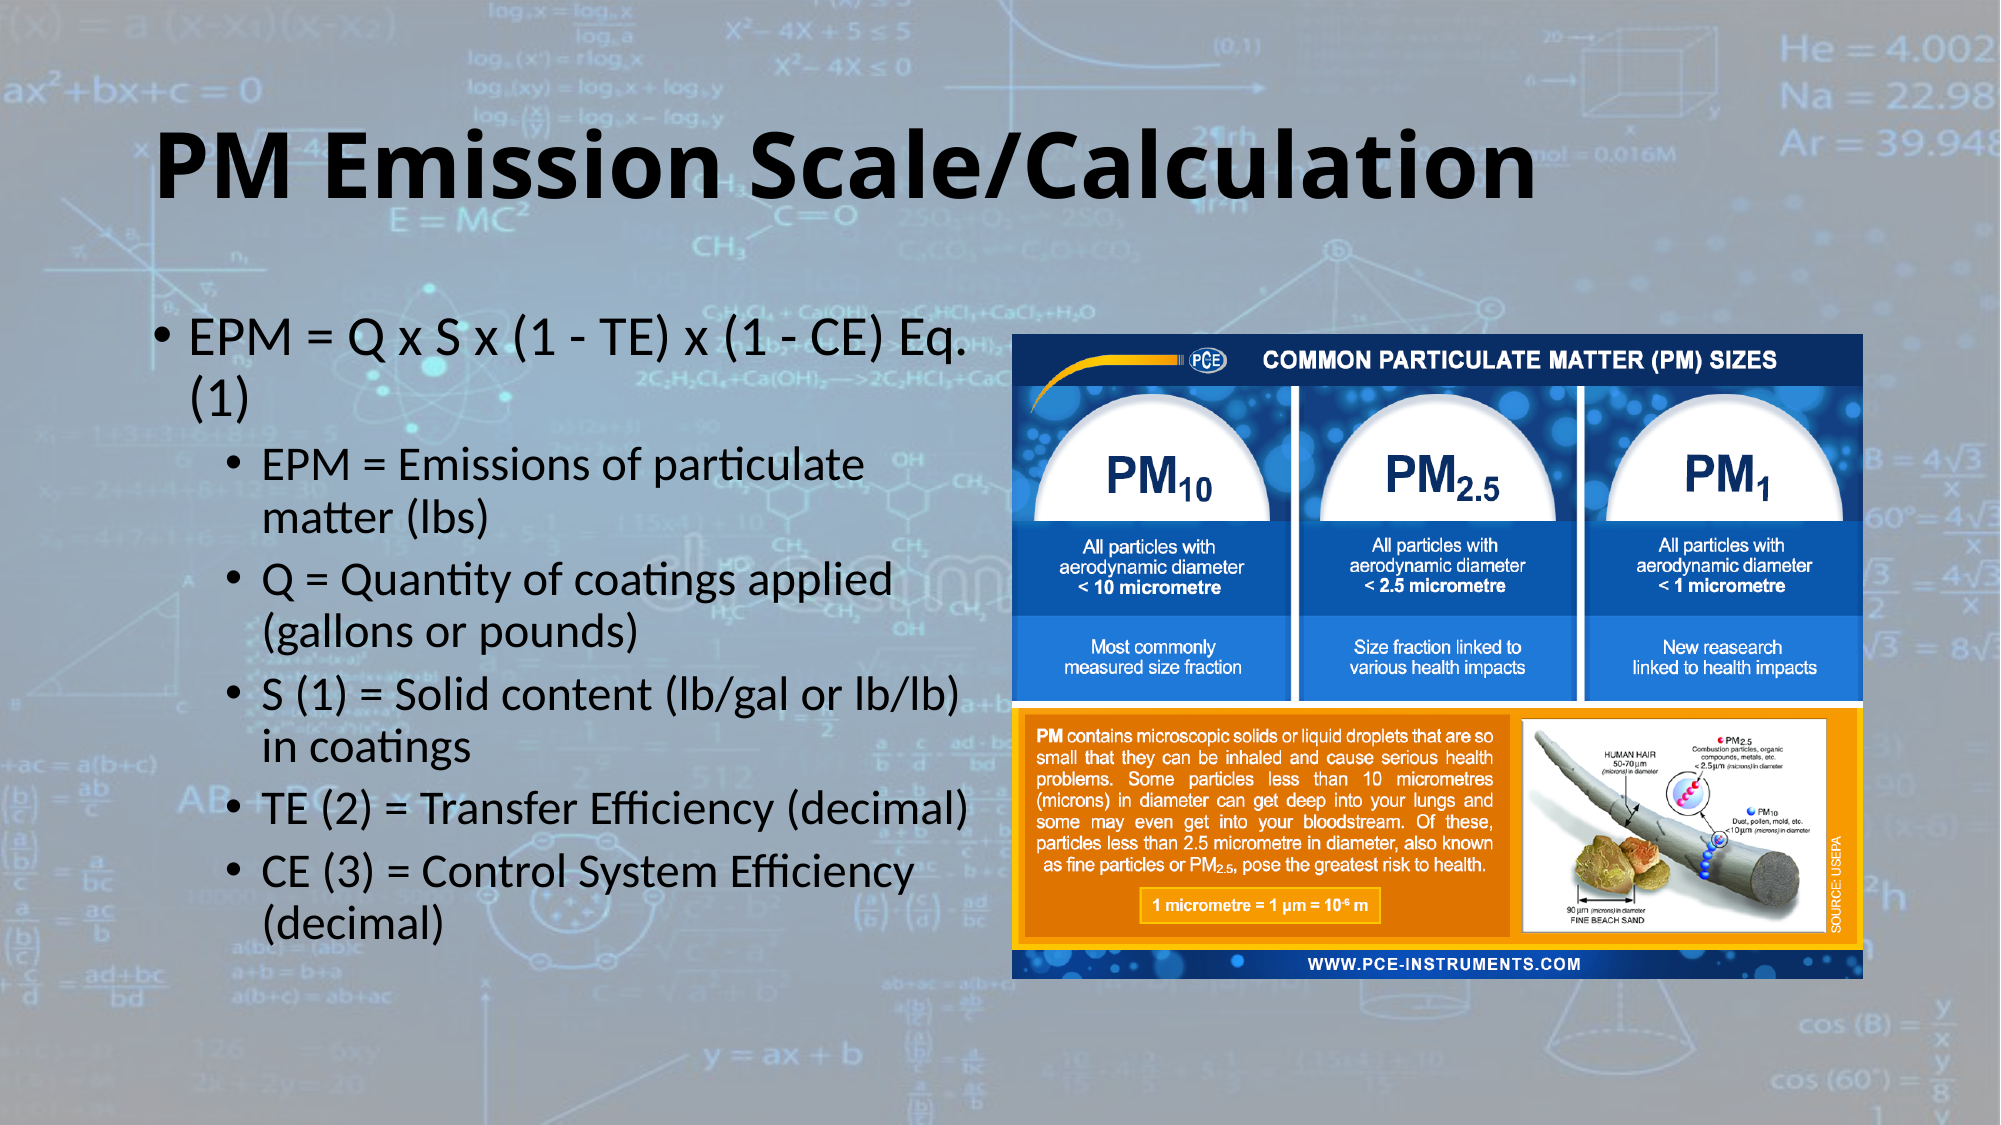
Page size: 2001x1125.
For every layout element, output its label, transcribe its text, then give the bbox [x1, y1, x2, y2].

title PM Emission Scale/Calculation [137, 59, 1863, 278]
list EPM = Q x S x (1 - TE) x (1 - CE) Eq. (1) EPM = Emissions of particulate matter (lbs) Q = Quantity of coatings applied (gallons or pounds) S (1) = Solid content (lb/gal or lb/lb) in coatings TE (2) = Transfer Efficiency (decimal) CE (3) = Control System Efficiency (decimal) [137, 299, 988, 1014]
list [1012, 334, 1863, 979]
